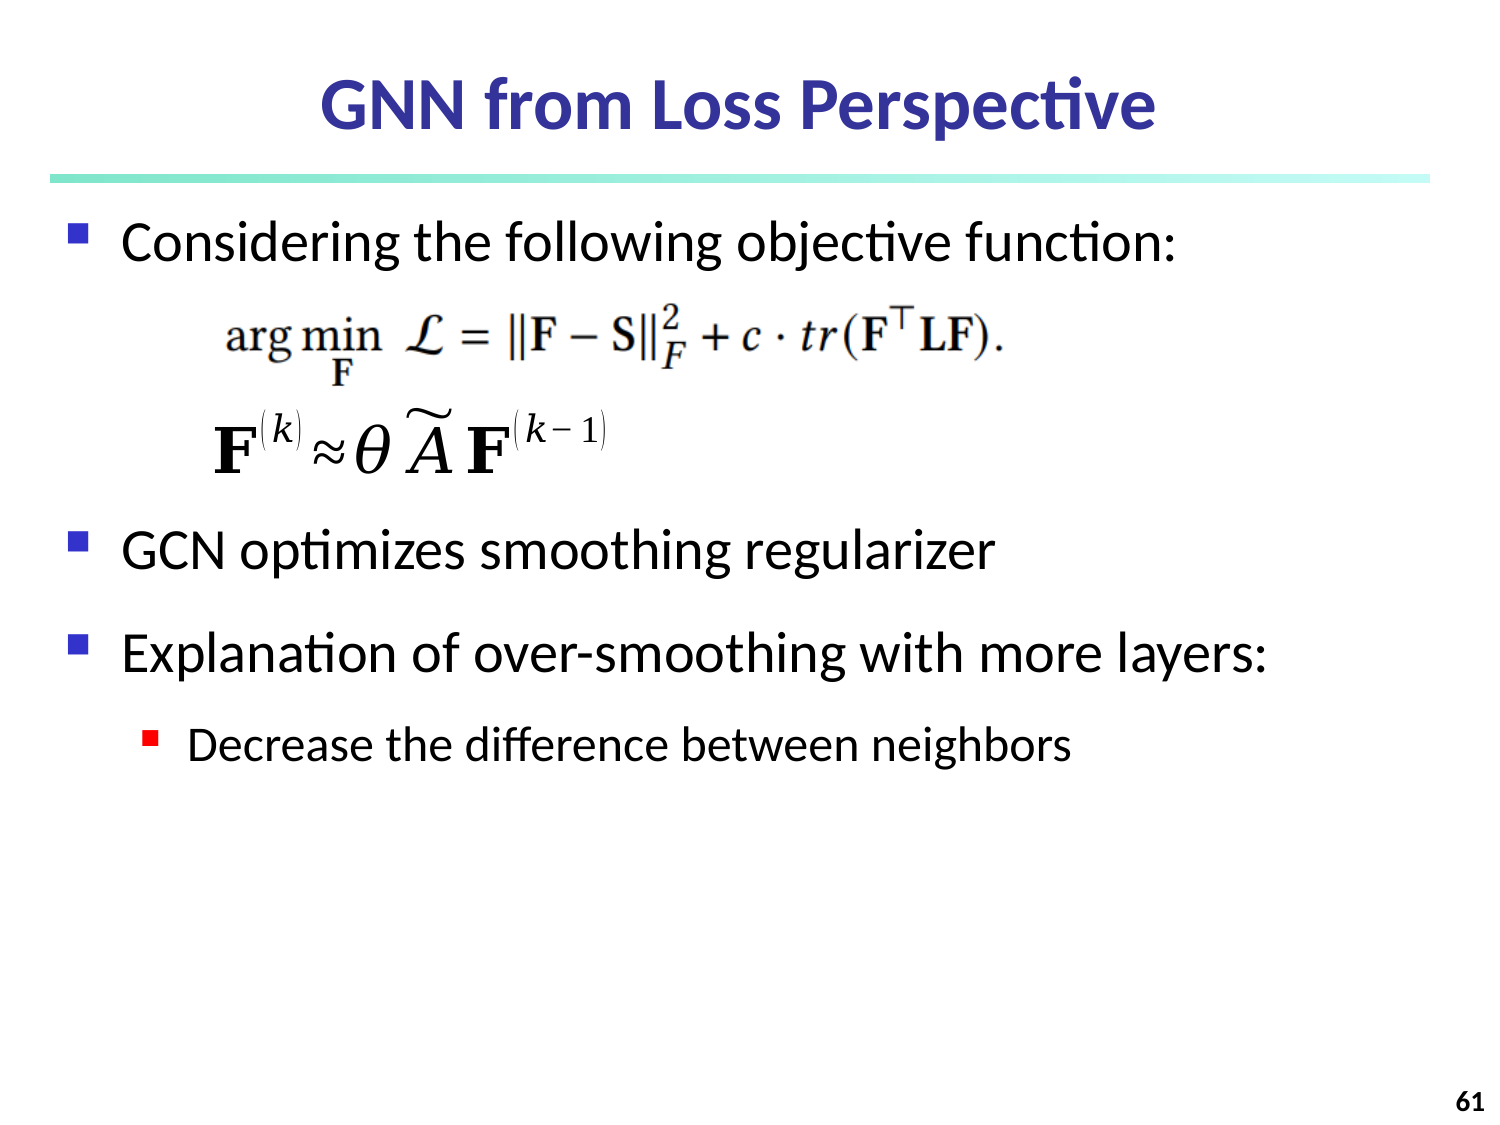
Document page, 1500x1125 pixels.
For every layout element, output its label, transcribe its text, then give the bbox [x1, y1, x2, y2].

title GNN from Loss Perspective [50, 50, 1429, 150]
text_box Considering the following objective function: GCN optimizes smoothing regularizer Explanation of over-smoothing with more layers: Decrease the difference between neighbors [50, 174, 1438, 1075]
text_box 61 [1187, 1062, 1500, 1125]
picture [187, 274, 1051, 403]
